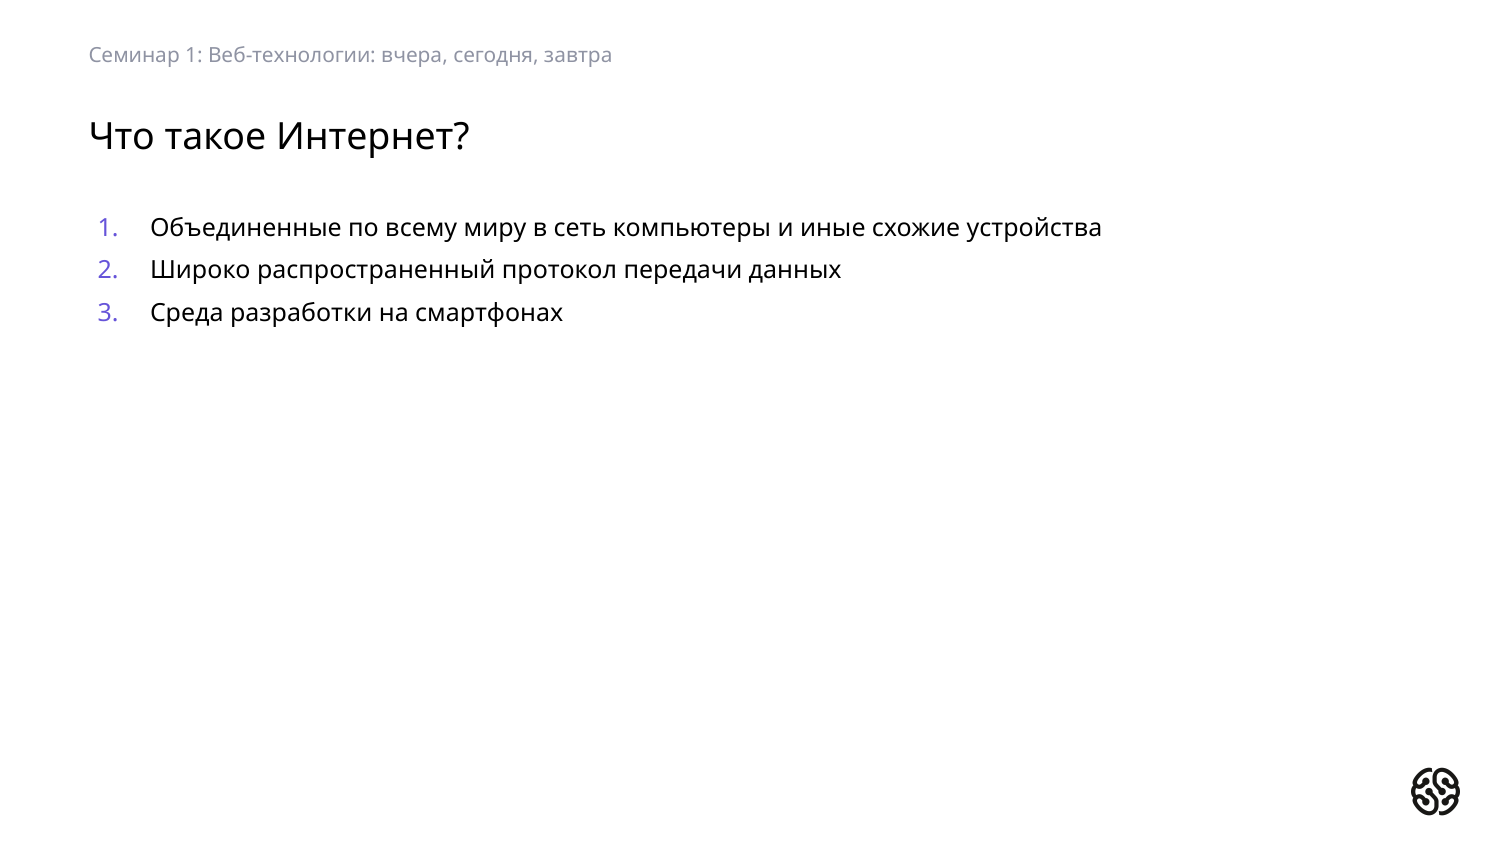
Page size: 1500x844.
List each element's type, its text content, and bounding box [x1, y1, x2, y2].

picture [1411, 767, 1460, 816]
subtitle Семинар 1: Веб-технологии: вчера, сегодня, завтра [88, 24, 1412, 84]
title Что такое Интернет? [88, 118, 1412, 260]
subtitle Объединенные по всему миру в сеть компьютеры и иные схожие устройства Широко распространенный протокол передачи данных Среда разработки на смартфонах [88, 260, 1412, 739]
